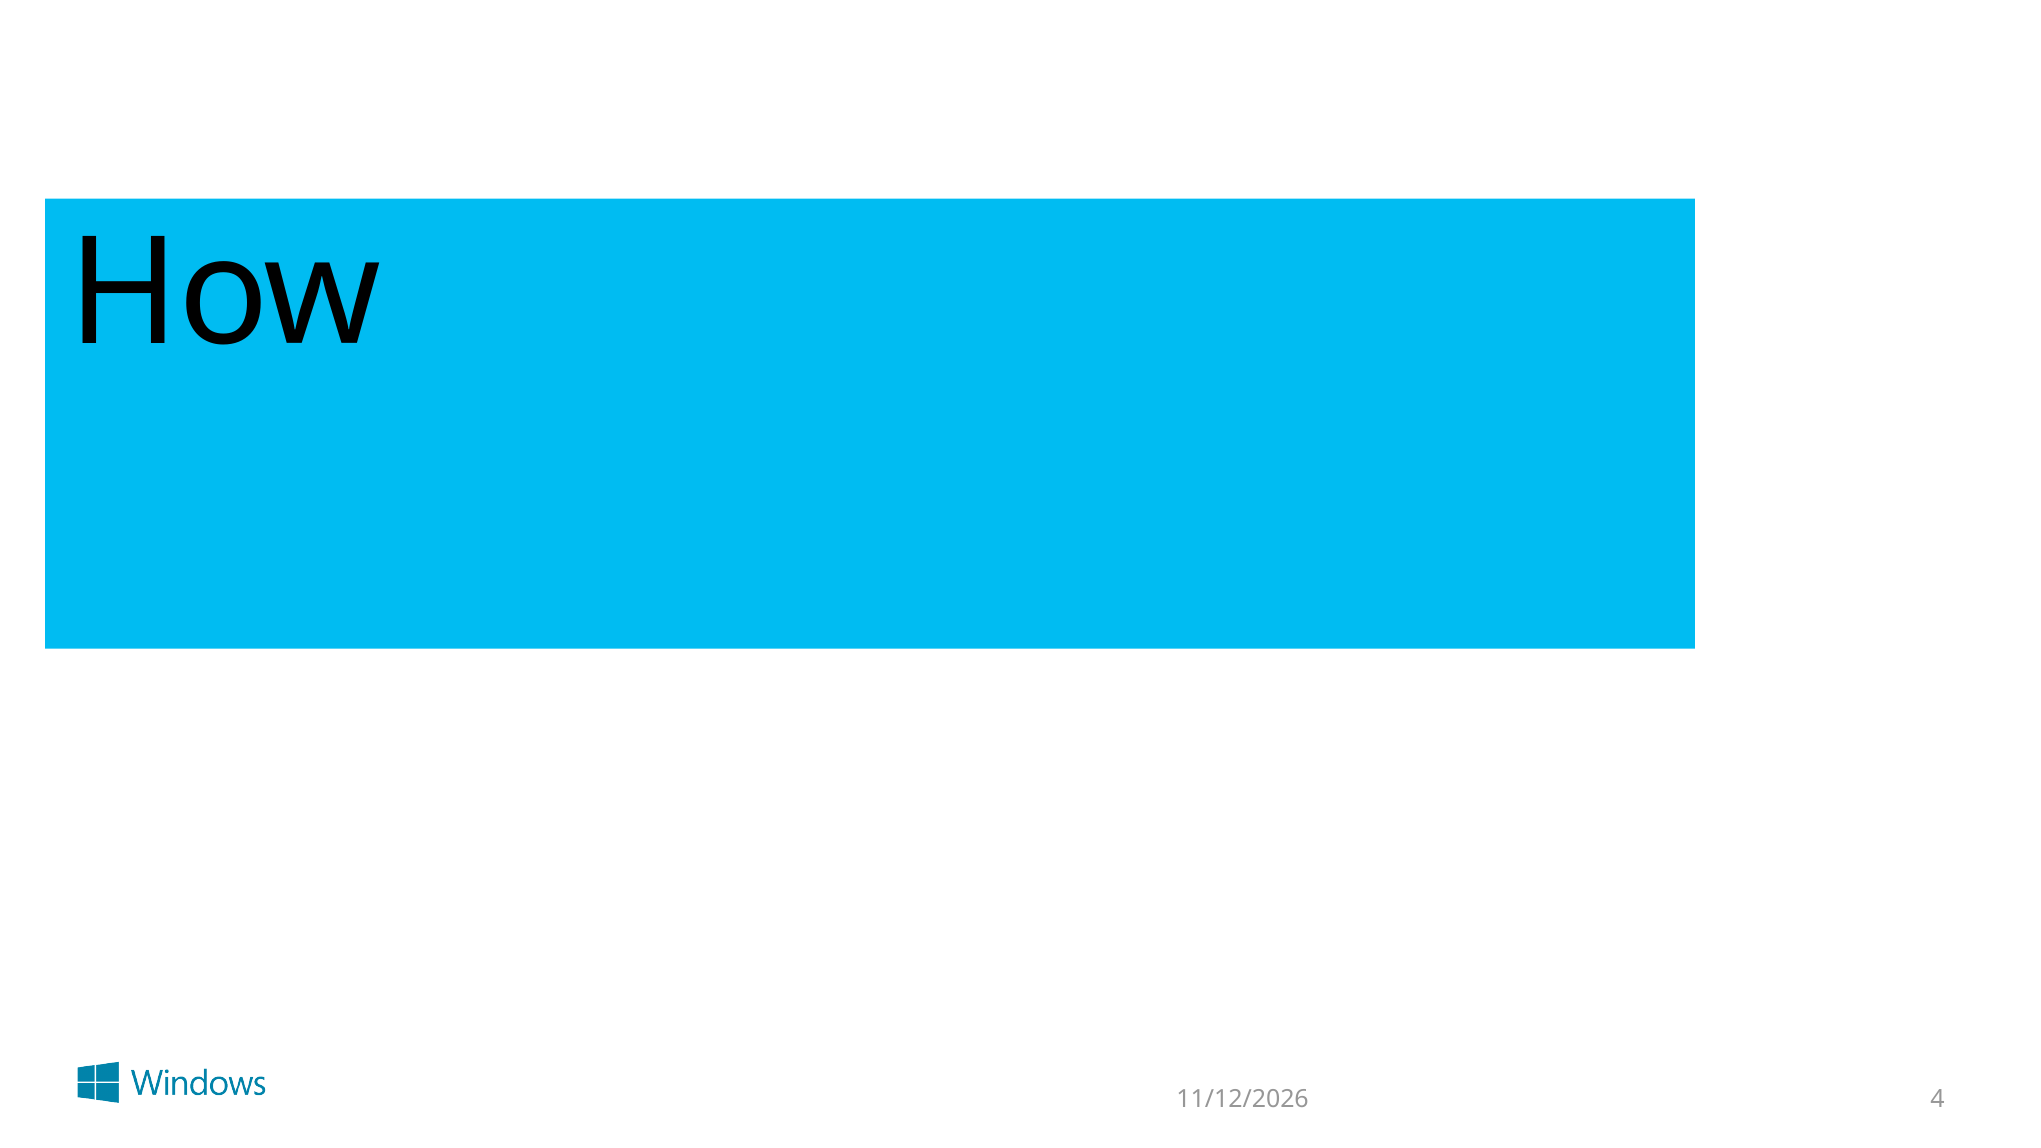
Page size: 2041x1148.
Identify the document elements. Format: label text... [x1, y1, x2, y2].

slide_number 4 [1915, 1063, 1996, 1125]
title How [45, 198, 1695, 650]
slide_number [1161, 1063, 1621, 1125]
